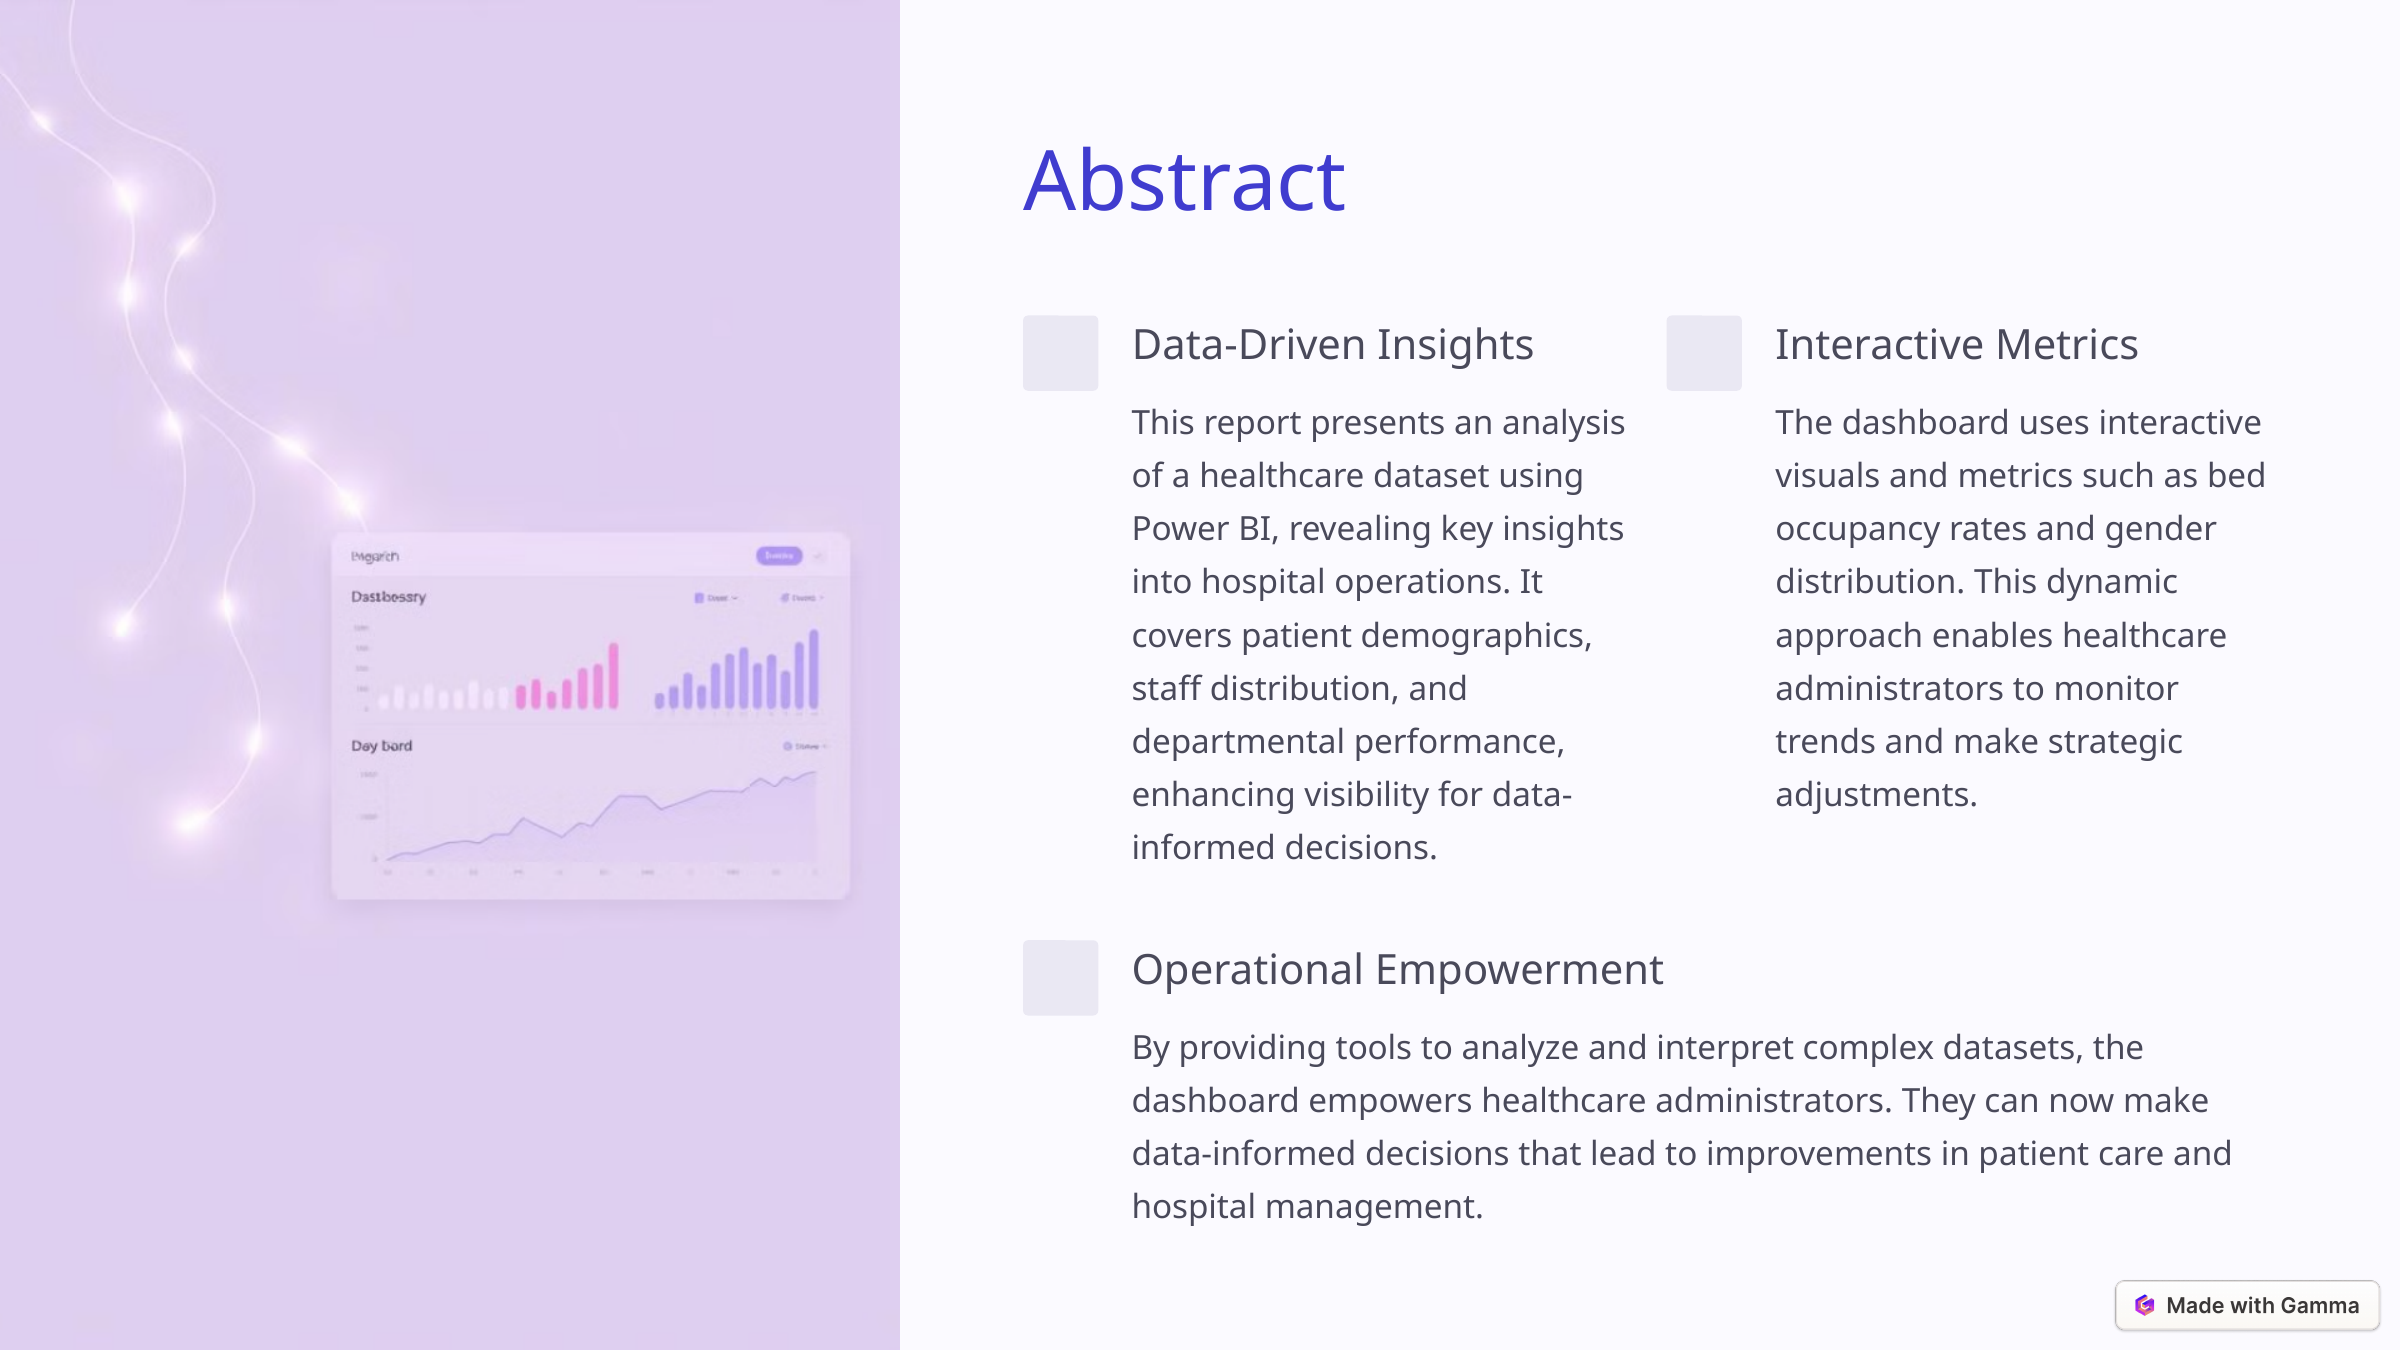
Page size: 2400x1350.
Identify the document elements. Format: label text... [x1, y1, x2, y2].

text_box [1023, 940, 1099, 1016]
text_box The dashboard uses interactive visuals and metrics such as bed occupancy rates and gender distribution. This dynamic approach enables healthcare administrators to monitor trends and make strategic adjustments. [1775, 387, 2277, 816]
text_box [1666, 315, 1742, 391]
picture [0, 0, 900, 1350]
text_box Data-Driven Insights [1131, 315, 1578, 368]
picture [2106, 1271, 2389, 1339]
text_box Interactive Metrics [1775, 315, 2194, 368]
text_box This report presents an analysis of a healthcare dataset using Power BI, revealing key insights into hospital operations. It covers patient demographics, staff distribution, and departmental performance, enhancing visibility for data-informed decisions. [1131, 387, 1634, 870]
text_box Abstract [1023, 123, 1859, 228]
text_box Operational Empowerment [1131, 940, 1724, 993]
text_box [1023, 315, 1099, 391]
text_box By providing tools to analyze and interpret complex datasets, the dashboard empowers healthcare administrators. They can now make data-informed decisions that lead to improvements in patient care and hospital management. [1131, 1012, 2277, 1227]
